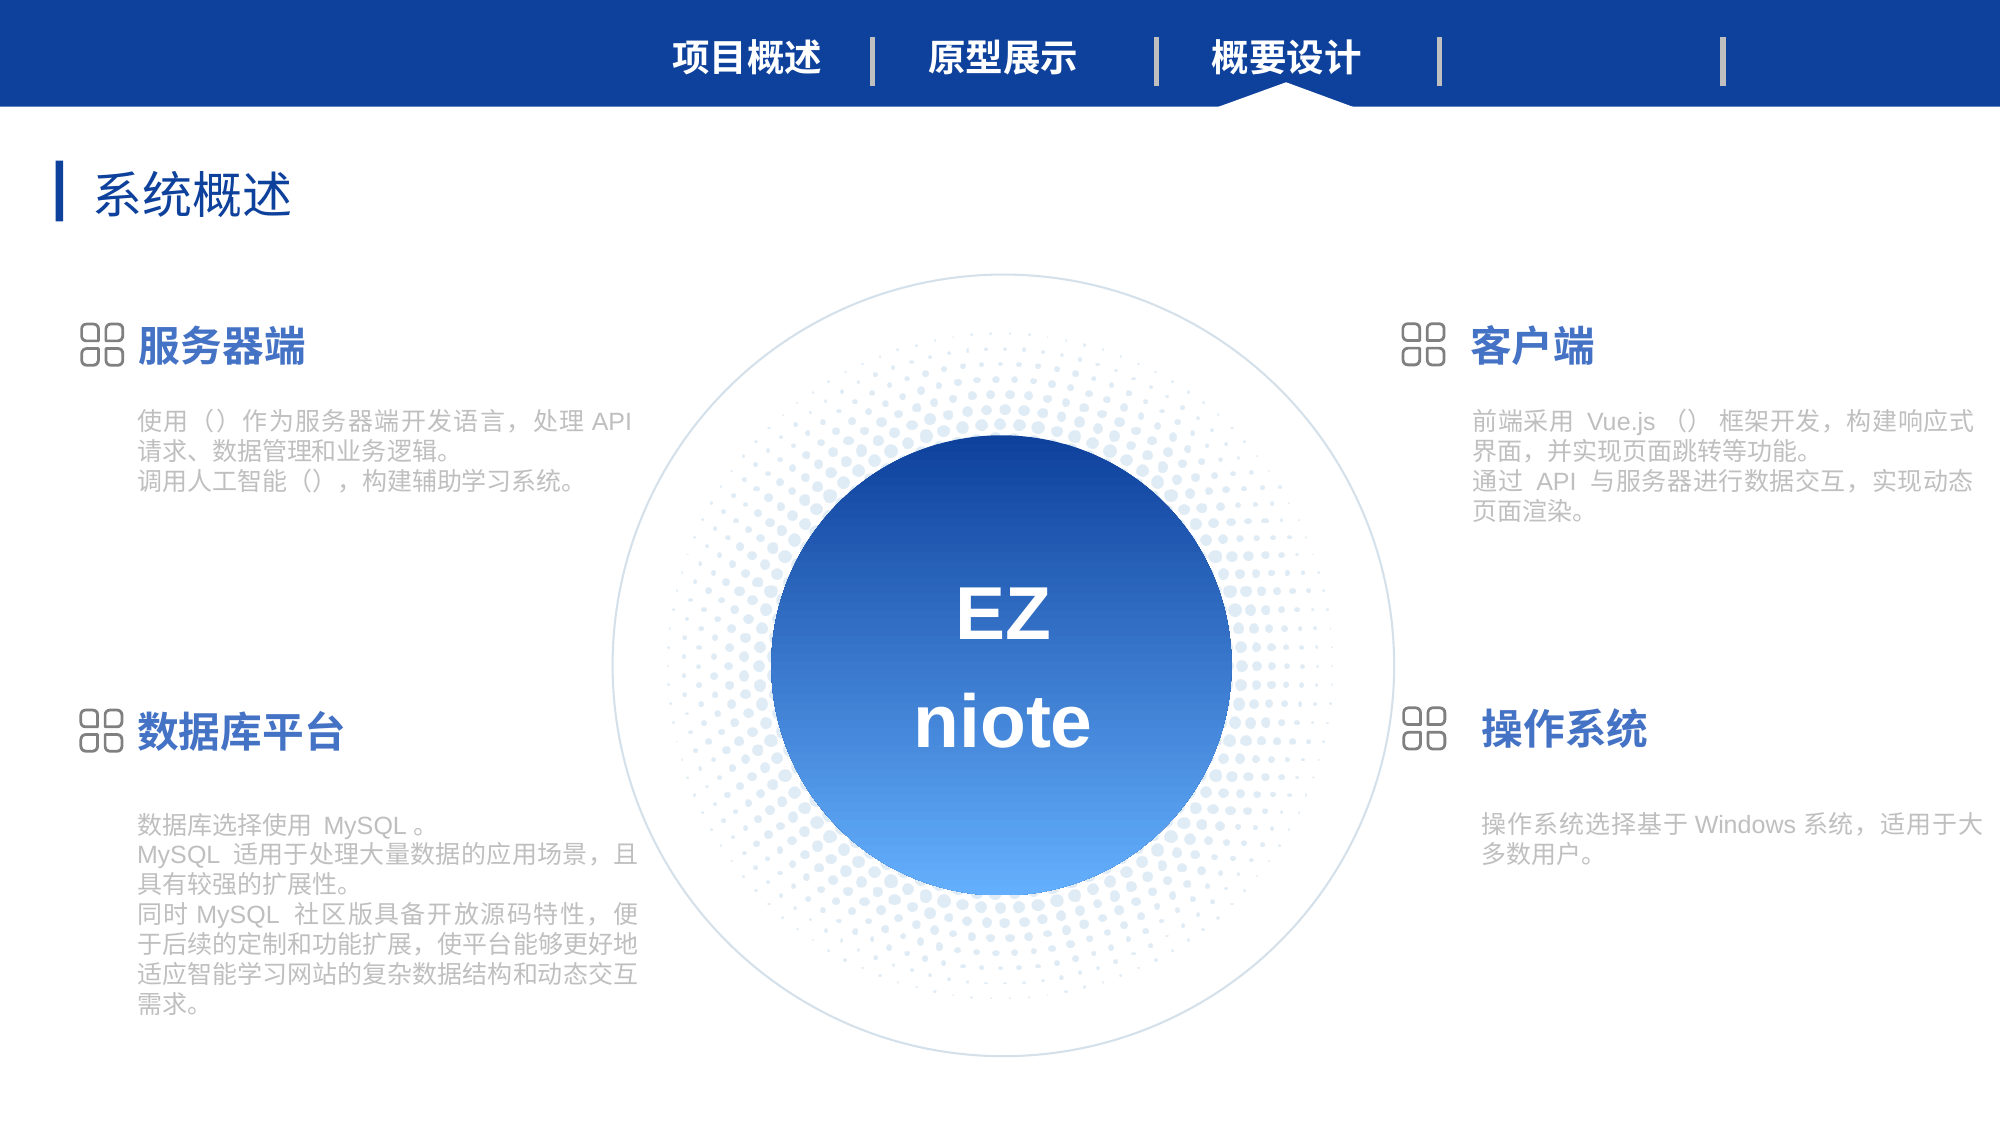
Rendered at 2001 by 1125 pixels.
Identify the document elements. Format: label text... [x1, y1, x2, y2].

text_box 操作系统选择基于Windows系统，适用于大多数用户。 [1467, 801, 1998, 877]
text_box 操作系统 [1466, 695, 1753, 762]
text_box [797, 999, 1209, 1058]
text_box 数据库平台 [121, 697, 408, 764]
picture [667, 332, 1333, 999]
text_box 前端采用 Vue.js（） 框架开发，构建响应式界面，并实现页面跳转等功能。 通过 API 与服务器进行数据交互，实现动态页面渲染。 [1458, 398, 1989, 533]
text_box [102, 707, 125, 730]
text_box [1401, 729, 1423, 752]
text_box [611, 464, 667, 867]
text_box [1333, 453, 1396, 878]
text_box [103, 346, 126, 368]
text_box 使用（）作为服务器端开发语言，处理API请求、数据管理和业务逻辑。 调用人工智能（），构建辅助学习系统。 [122, 398, 654, 503]
text_box [78, 732, 101, 754]
text_box [102, 732, 125, 754]
text_box [103, 321, 126, 344]
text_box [1401, 312, 1721, 378]
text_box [55, 156, 308, 232]
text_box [0, 0, 2000, 107]
text_box [78, 707, 101, 730]
text_box [797, 273, 1210, 332]
text_box [1401, 705, 1423, 727]
text_box [1425, 705, 1448, 727]
text_box [79, 321, 101, 344]
text_box [1425, 729, 1448, 752]
text_box 服务器端 [123, 312, 410, 379]
text_box [79, 346, 101, 368]
text_box 数据库选择使用 MySQL。 MySQL 适用于处理大量数据的应用场景，且具有较强的扩展性。 同时MySQL 社区版具备开放源码特性，便于后续的定制和功能扩展，使平台能够更好地适应智能学习网站的复杂数据结构和动态交互需求。 [122, 801, 654, 1027]
